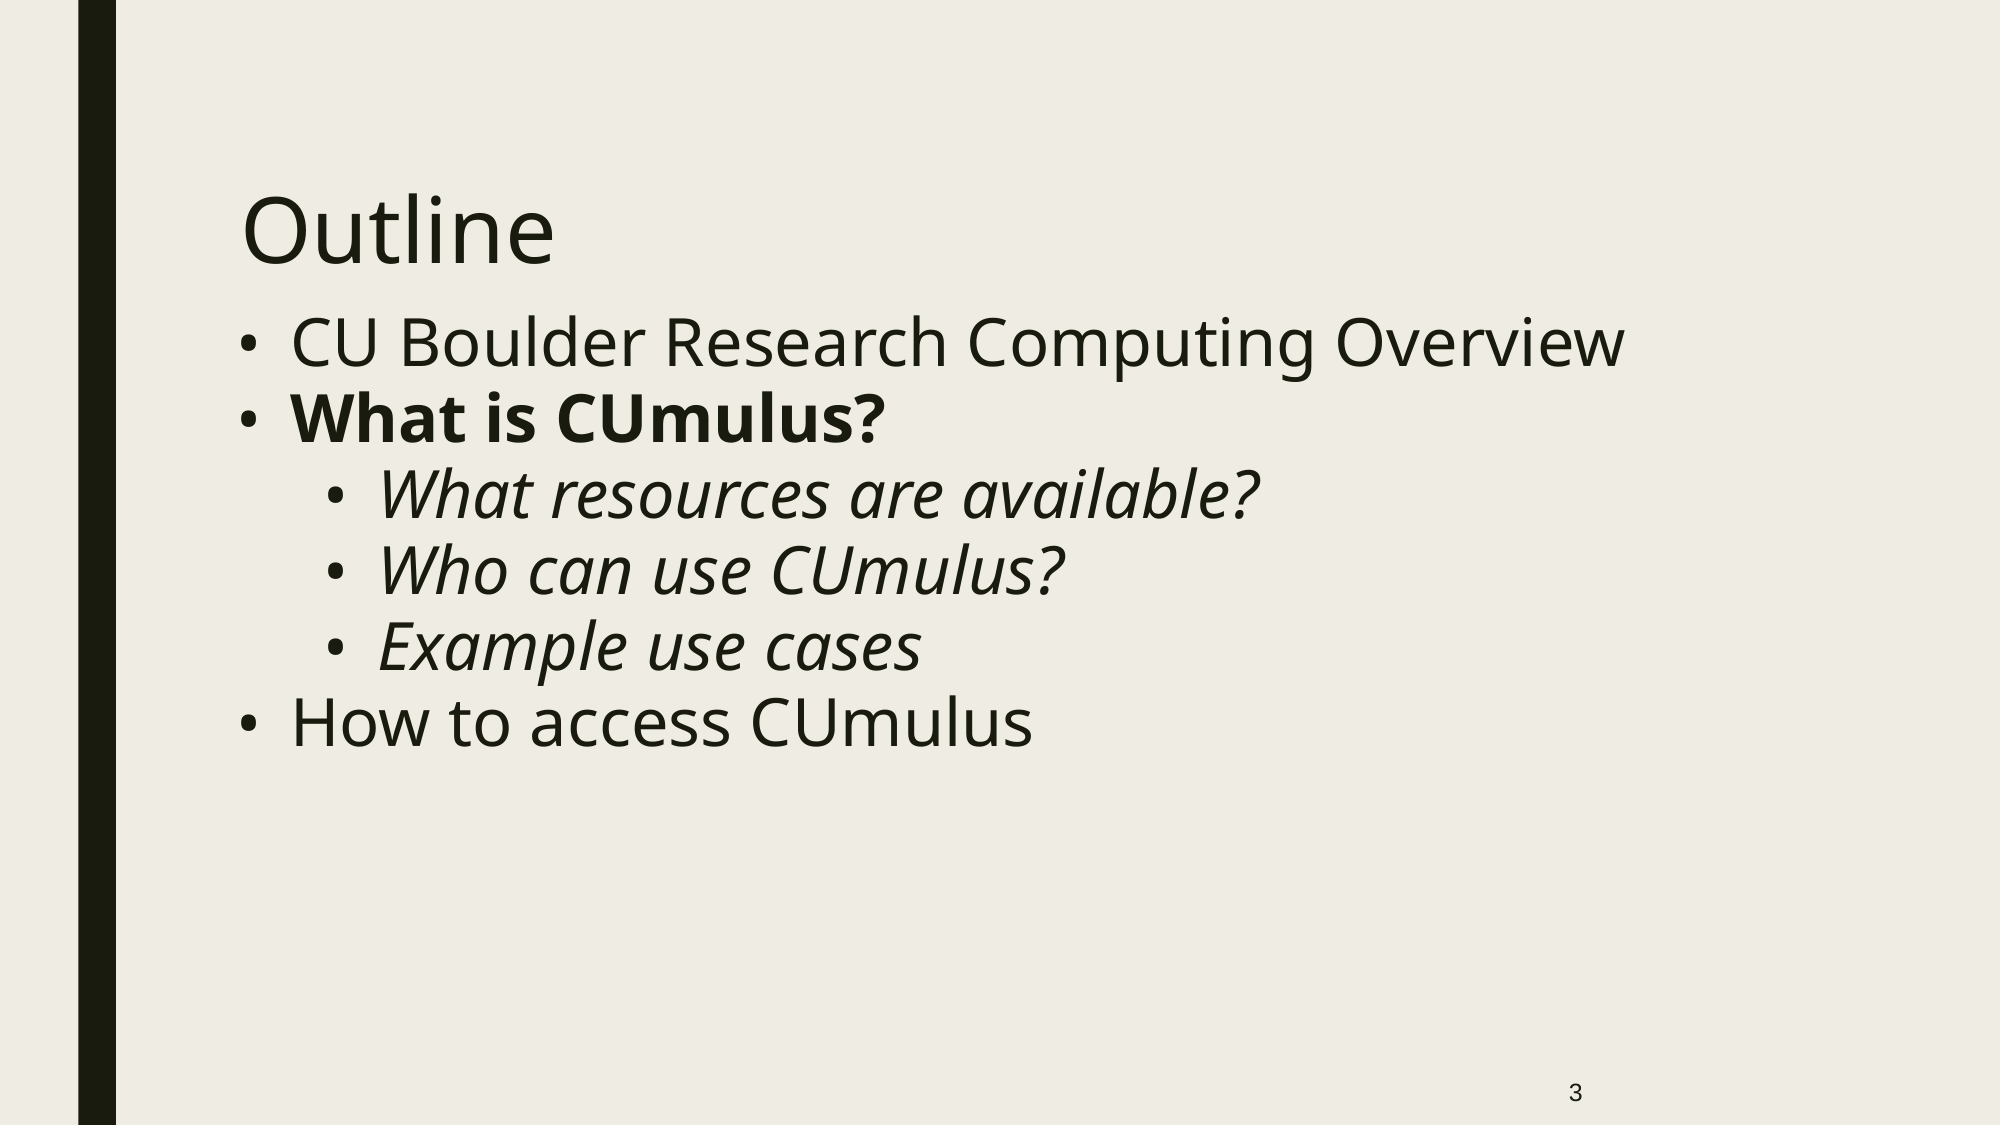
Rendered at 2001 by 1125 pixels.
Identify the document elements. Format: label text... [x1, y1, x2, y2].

slide_number 3 [1553, 1058, 1816, 1125]
title Outline [225, 112, 1800, 298]
list CU Boulder Research Computing Overview What is CUmulus? What resources are available? Who can use CUmulus? Example use cases How to access CUmulus [200, 298, 1925, 982]
